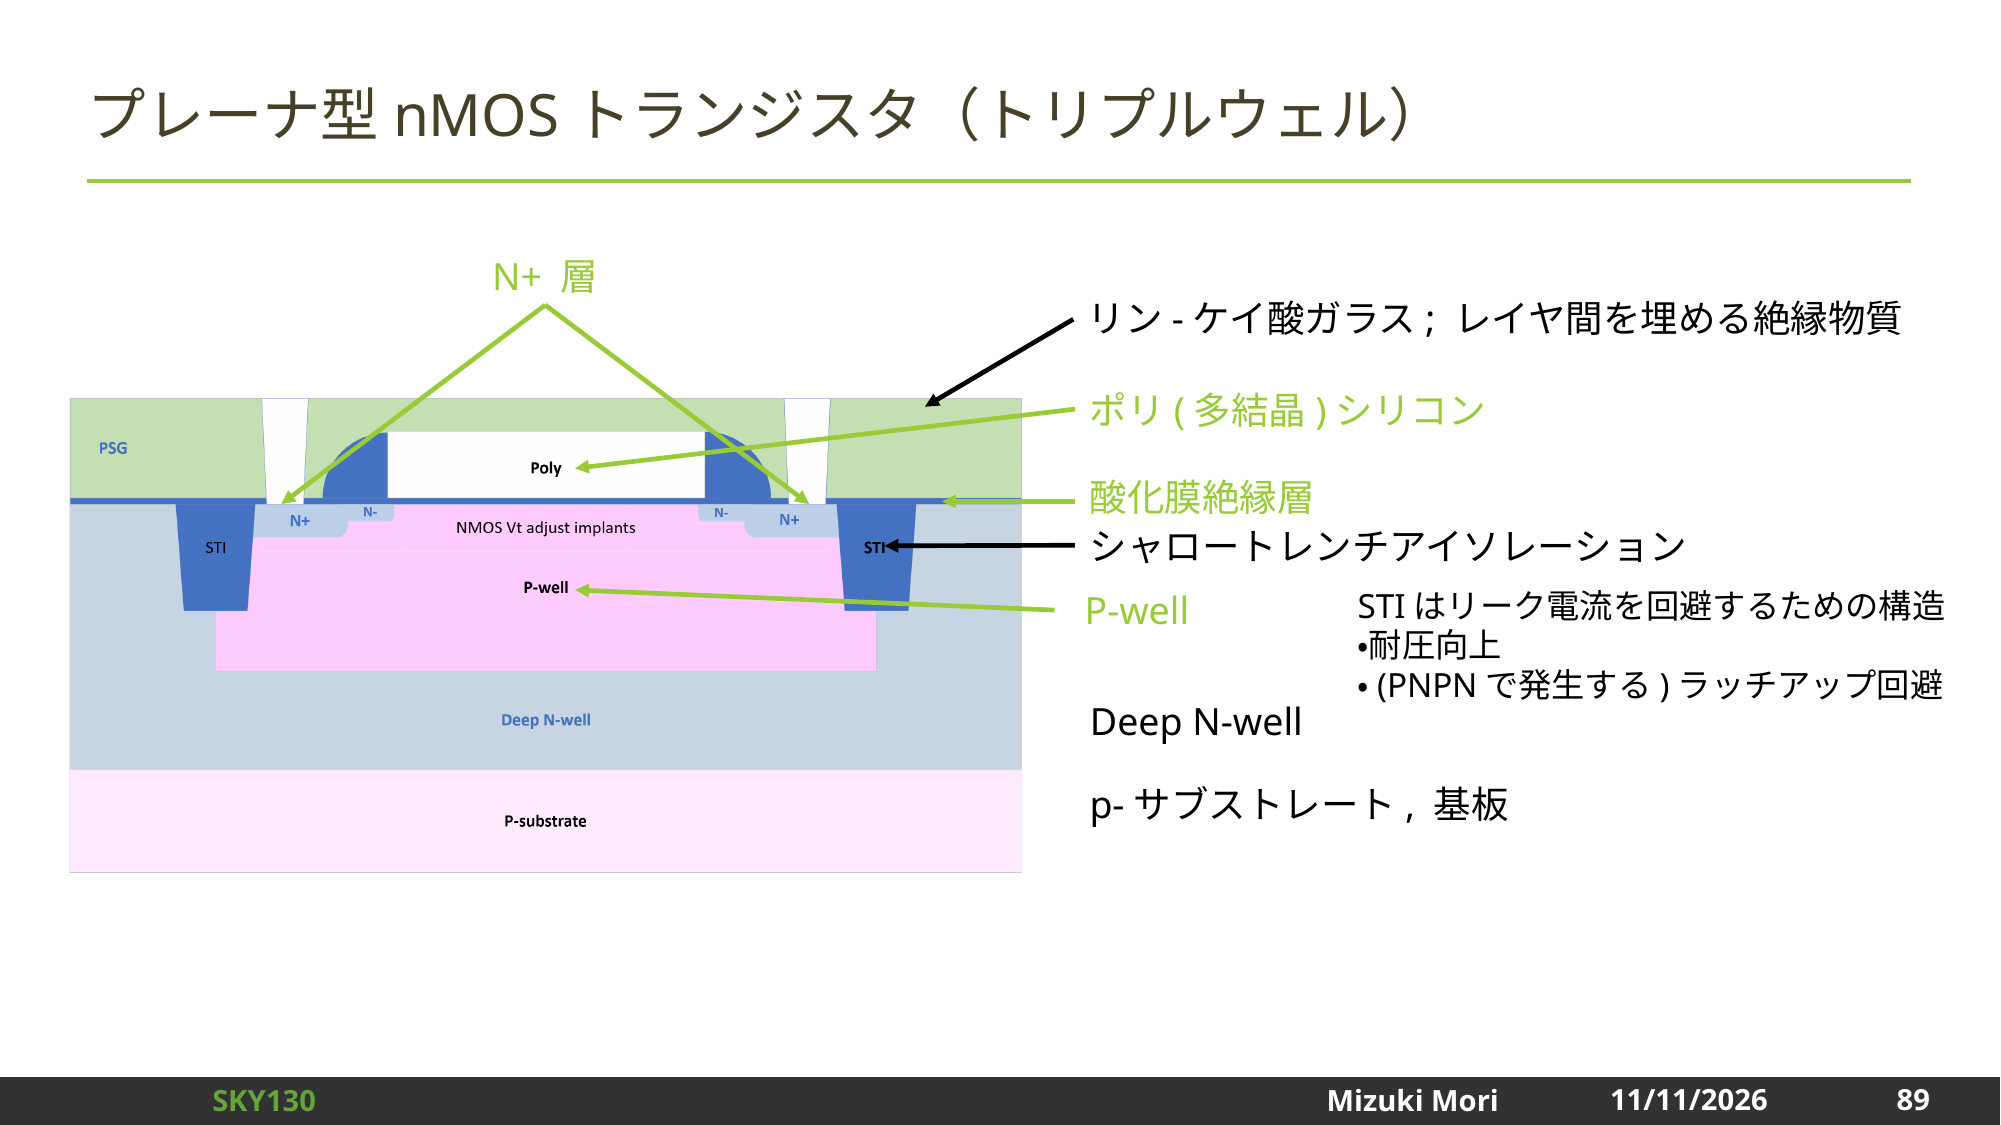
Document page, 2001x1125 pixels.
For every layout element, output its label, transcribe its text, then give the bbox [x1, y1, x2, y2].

text_box P-well [1069, 579, 1205, 640]
picture [0, 1077, 1550, 1125]
text_box Deep N-well [1074, 690, 1972, 751]
text_box STIはリーク電流を回避するための構造 ・耐圧向上 ・(PNPNで発生する)ラッチアップ回避 [1342, 577, 2000, 712]
text_box シャロートレンチアイソレーション [1074, 527, 1947, 576]
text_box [545, 305, 810, 505]
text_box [810, 409, 1076, 469]
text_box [574, 589, 1055, 611]
text_box N+ 層 [297, 245, 793, 305]
text_box リン-ケイ酸ガラス; レイヤ間を埋める絶縁物質 [1073, 287, 1947, 347]
text_box ポリ(多結晶)シリコン [1074, 379, 1516, 439]
picture [68, 379, 1022, 873]
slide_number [1550, 1077, 1826, 1125]
picture [810, 379, 1022, 409]
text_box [924, 319, 1074, 407]
title プレーナ型nMOSトランジスタ（トリプルウェル） [72, 70, 1912, 163]
text_box p-サブストレート, 基板 [1074, 774, 1888, 834]
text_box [281, 305, 545, 505]
slide_number 89 [1826, 1076, 2000, 1125]
text_box 酸化膜絶縁層 [1074, 466, 1949, 527]
